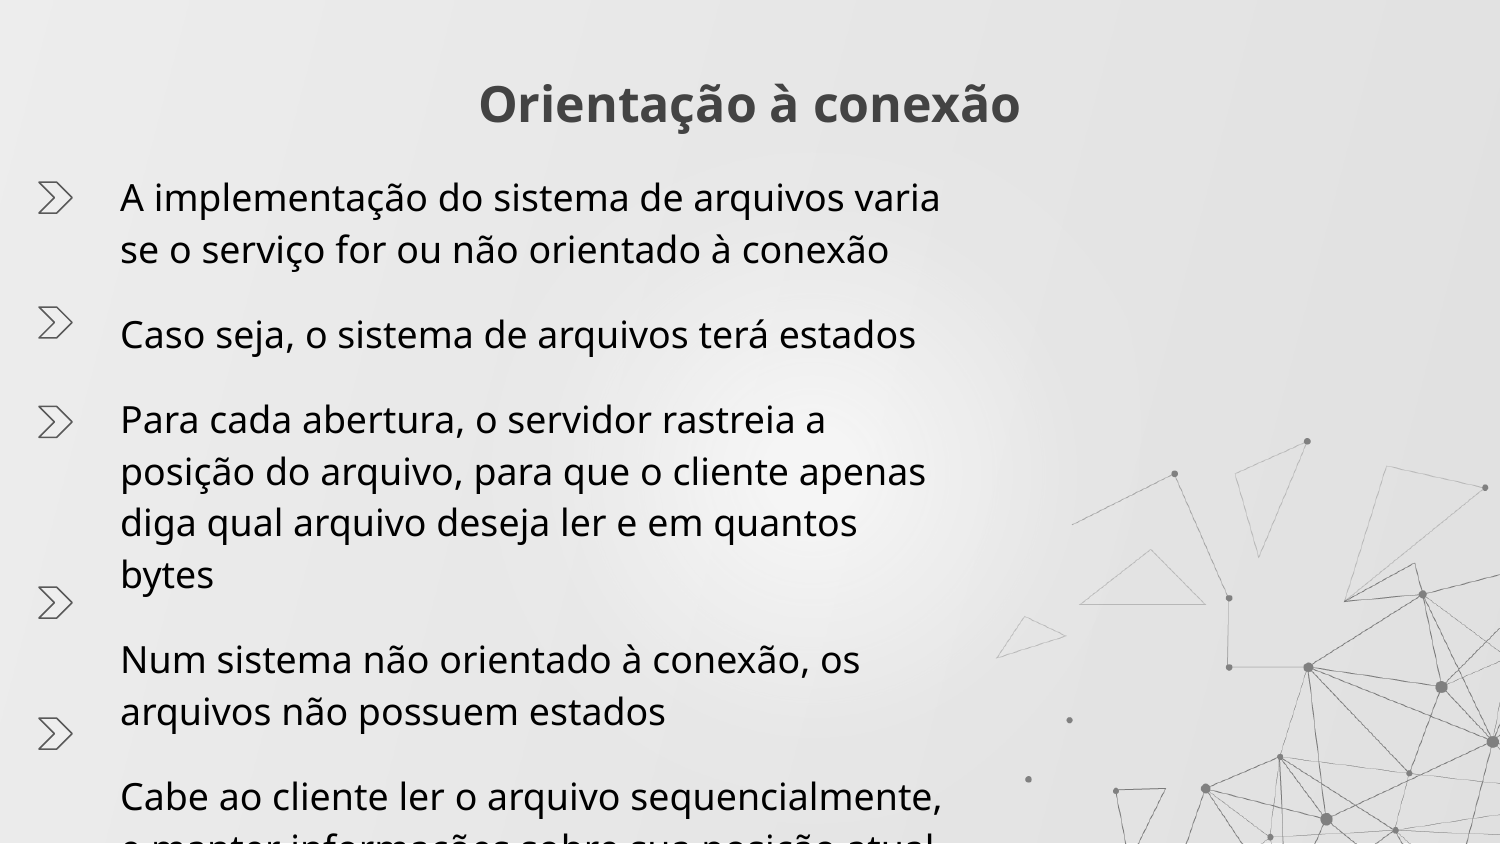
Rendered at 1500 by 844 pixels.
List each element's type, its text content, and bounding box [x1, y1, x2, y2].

text_box [38, 718, 73, 750]
text_box [38, 307, 73, 338]
text_box [38, 182, 73, 214]
text_box [38, 406, 73, 438]
list A implementação do sistema de arquivos varia se o serviço for ou não orientado à conexão Caso seja, o sistema de arquivos terá estados Para cada abertura, o servidor rastreia a posição do arquivo, para que o cliente apenas diga qual arquivo deseja ler e em quantos bytes Num sistema não orientado à conexão, os arquivos não possuem estados Cabe ao cliente ler o arquivo sequencialmente, e manter informações sobre sua posição atual [105, 152, 977, 826]
picture [0, 0, 1500, 844]
title Orientação à conexão [322, 57, 1178, 214]
text_box [38, 587, 73, 619]
